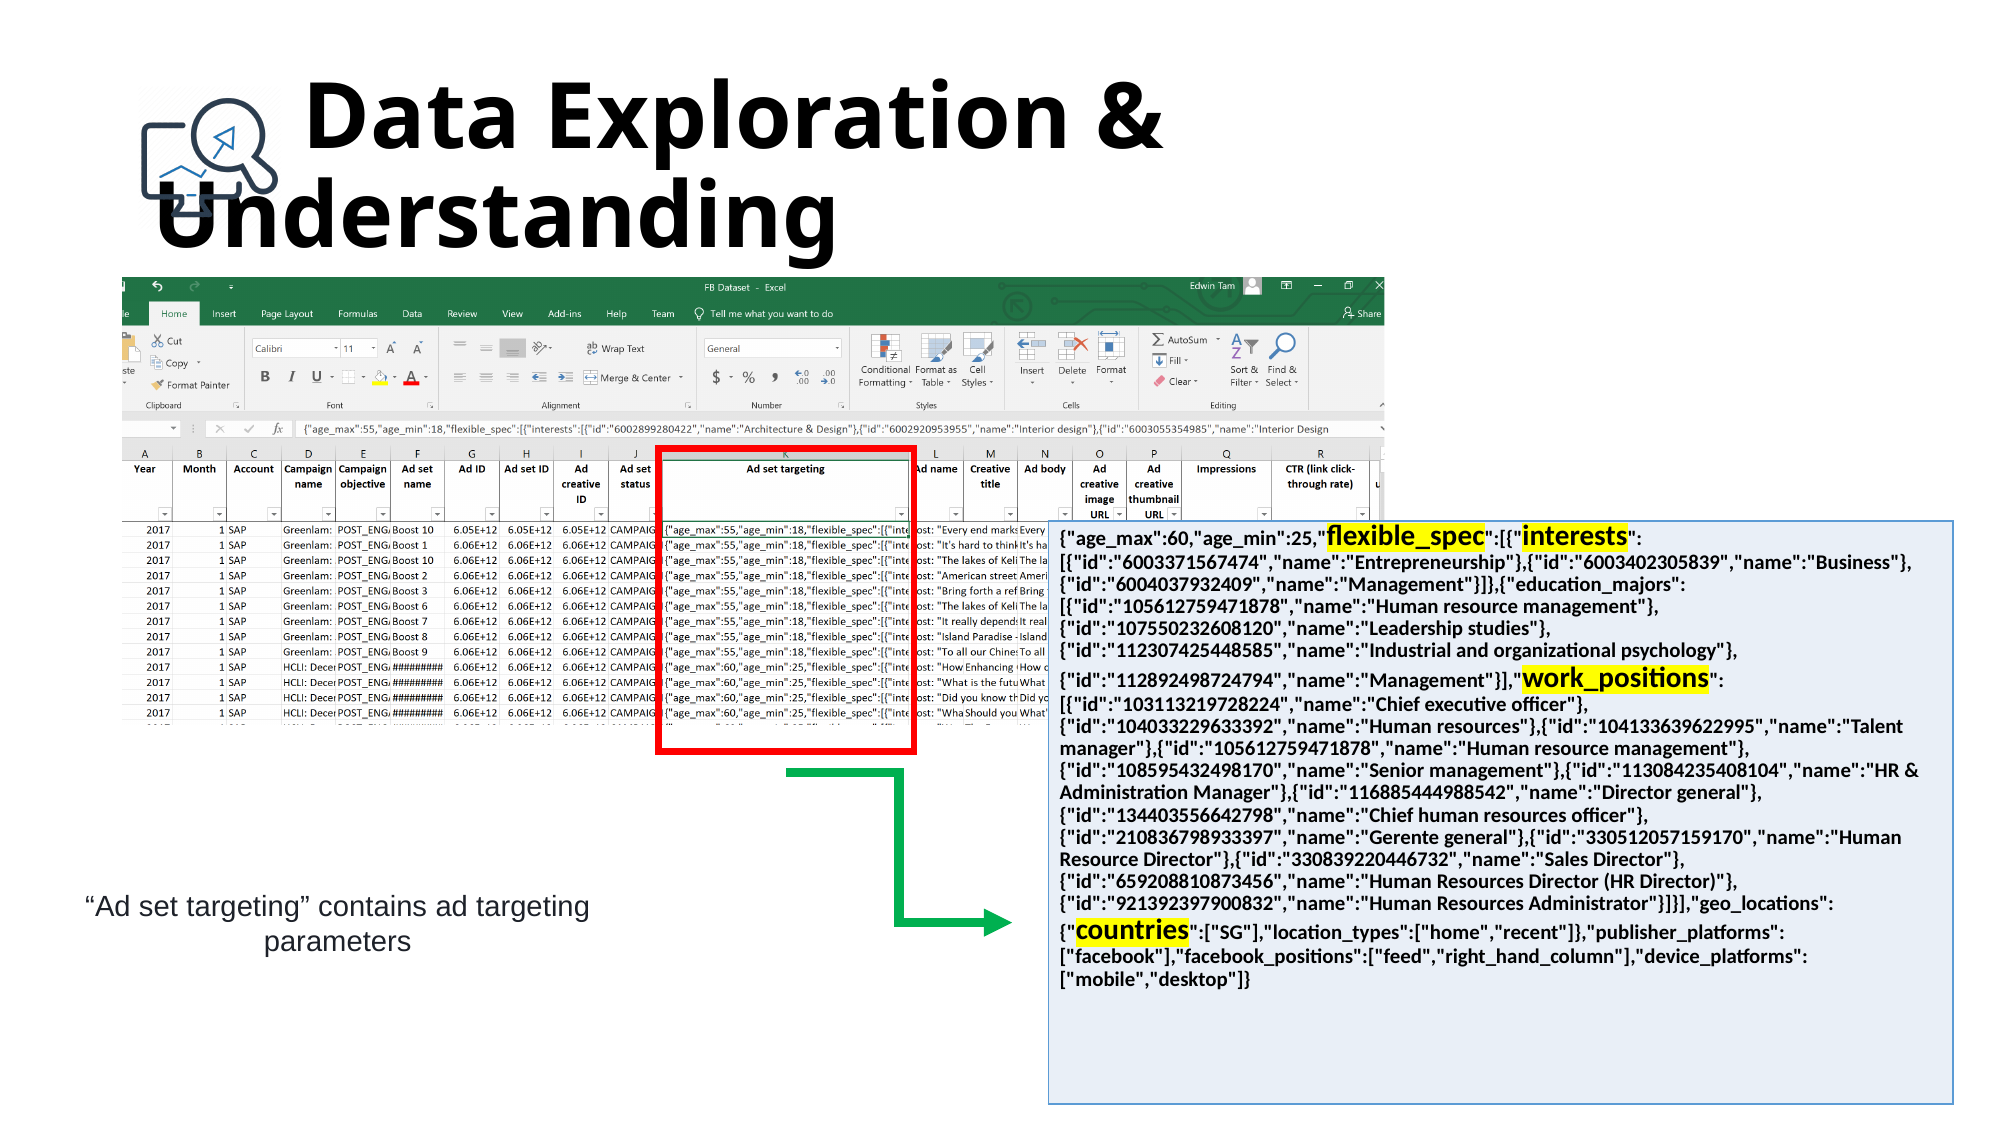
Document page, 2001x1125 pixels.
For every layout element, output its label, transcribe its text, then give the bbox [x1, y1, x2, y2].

text_box “Ad set targeting” contains ad targeting parameters [47, 879, 629, 965]
title Data Exploration & Understanding [137, 59, 1863, 278]
picture [121, 277, 1385, 725]
text_box [657, 725, 915, 753]
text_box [786, 772, 1013, 923]
picture [137, 85, 282, 230]
table_header {"age_max":60,"age_min":25,"flexible_spec":[{"interests":[{"id":"6003371567474","name":"Entrepreneurship"},{"id":"6003402305839","name":"Business"},{"id":"6004037932409","name":"Management"}]},{"education_majors":[{"id":"105612759471878","name":"Human resource management"},{"id":"107550232608120","name":"Leadership studies"},{"id":"112307425448585","name":"Industrial and organizational psychology"},{"id":"112892498724794","name":"Management"}],"work_positions":[{"id":"103113219728224","name":"Chief executive officer"},{"id":"104033229633392","name":"Human resources"},{"id":"104133639622995","name":"Talent manager"},{"id":"105612759471878","name":"Human resource management"},{"id":"108595432498170","name":"Senior management"},{"id":"113084235408104","name":"HR & Administration Manager"},{"id":"116885444988542","name":"Director general"},{"id":"134403556642798","name":"Chief human resources officer"},{"id":"210836798933397","name":"Gerente general"},{"id":"330512057159170","name":"Human Resource Director"},{"id":"330839220446732","name":"Sales Director"},{"id":"659208810873456","name":"Human Resources Director (HR Director)"},{"id":"921392397900832","name":"Human Resources Administrator"}]}],"geo_locations":{"countries":["SG"],"location_types":["home","recent"]},"publisher_platforms":["facebook"],"facebook_positions":["feed","right_hand_column"],"device_platforms":["mobile","desktop"]} [1049, 522, 1952, 1103]
